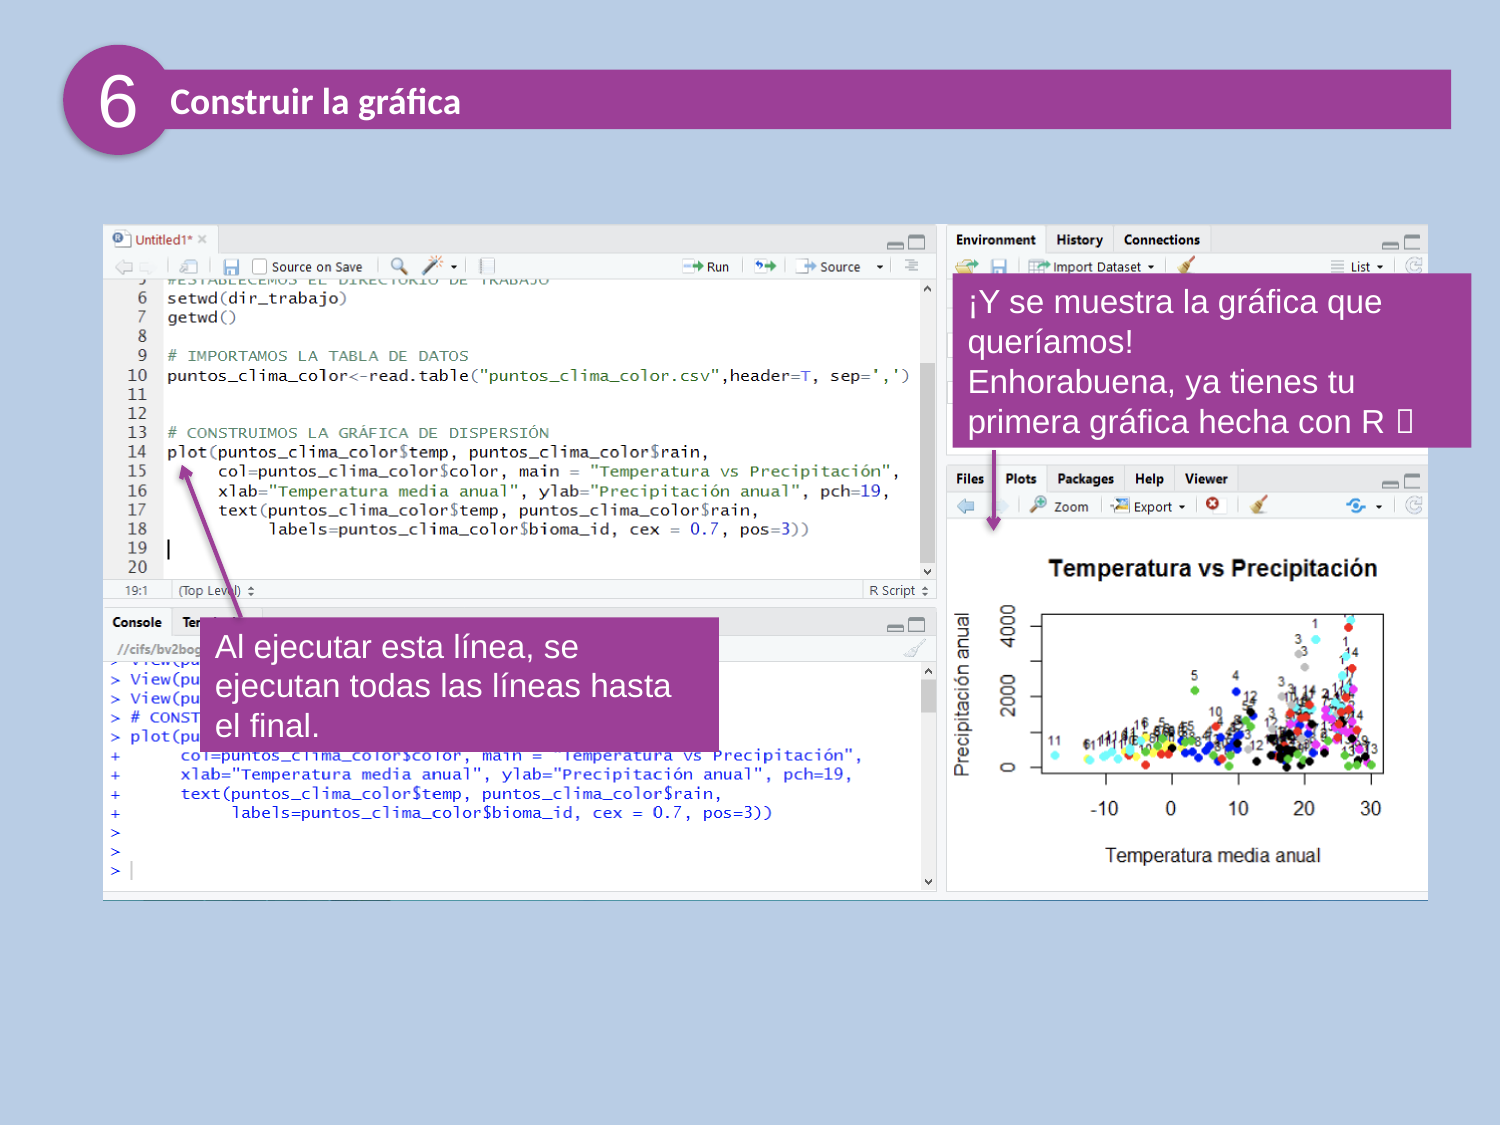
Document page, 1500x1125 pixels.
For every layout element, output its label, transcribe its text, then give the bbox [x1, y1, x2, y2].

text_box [181, 464, 720, 754]
picture [103, 224, 1428, 901]
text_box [952, 273, 1472, 532]
text_box Construir la gráfica [178, 69, 1452, 130]
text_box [62, 44, 174, 156]
